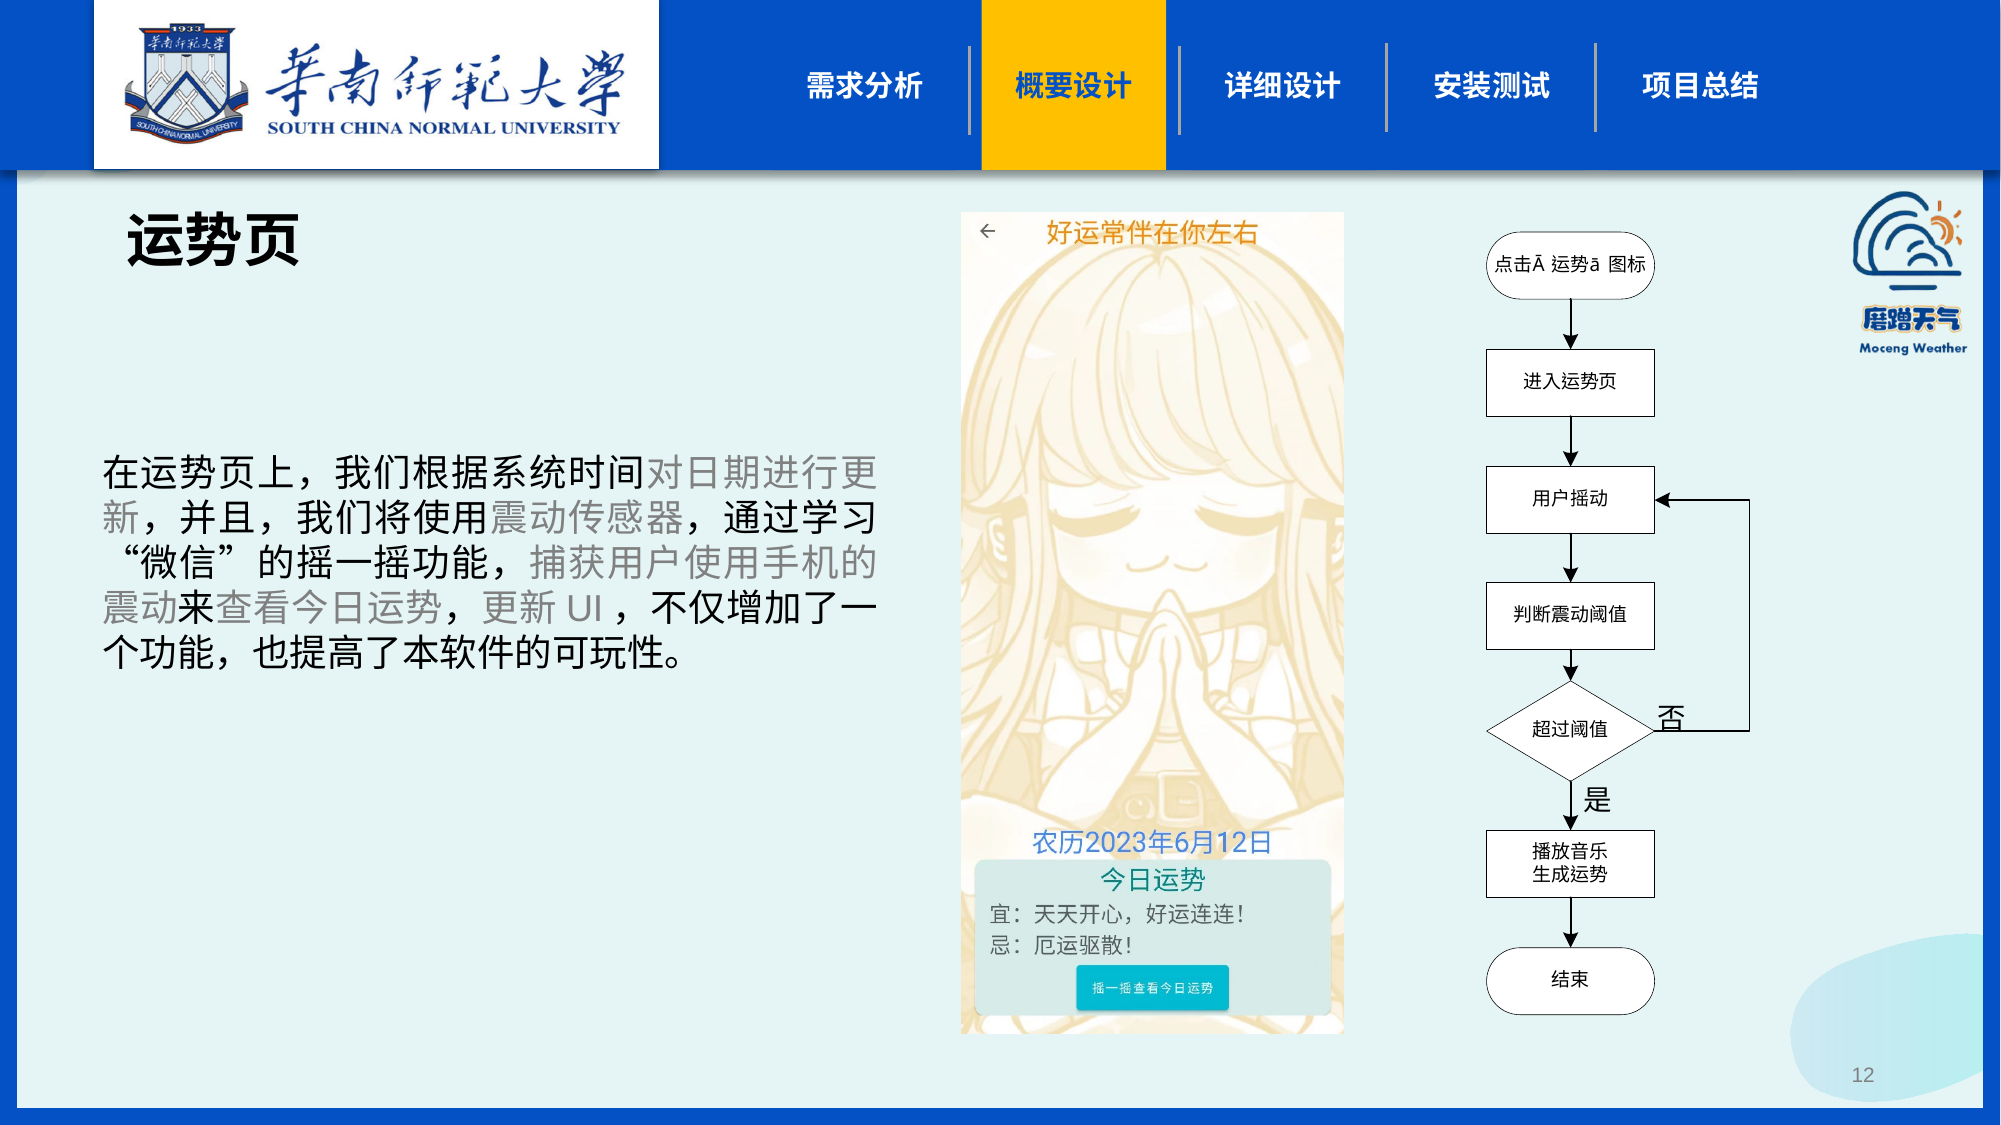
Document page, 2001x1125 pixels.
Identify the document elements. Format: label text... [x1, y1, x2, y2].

text_box 运势页 [56, 196, 372, 281]
text_box 在运势页上，我们根据系统时间对日期进行更新，并且，我们将使用震动传感器，通过学习“微信”的摇一摇功能，捕获用户使用手机的震动来查看今日运势，更新UI，不仅增加了一个功能，也提高了本软件的可玩性。 [87, 441, 893, 681]
slide_number 12 [1452, 1056, 1890, 1092]
picture [961, 212, 1344, 1034]
picture [1481, 228, 1753, 1018]
picture [108, 12, 644, 155]
picture [1838, 185, 1984, 364]
